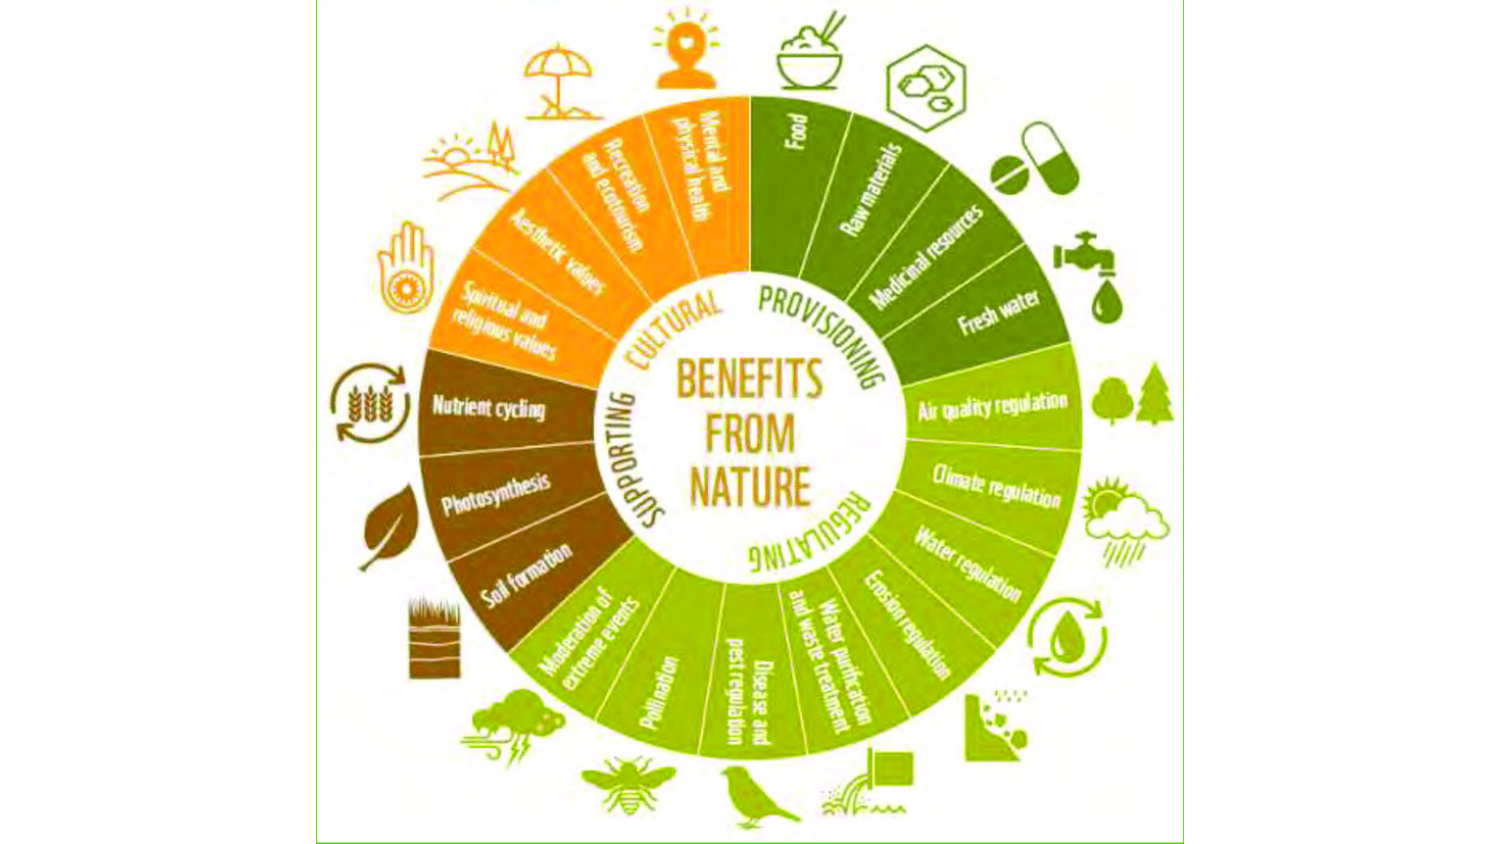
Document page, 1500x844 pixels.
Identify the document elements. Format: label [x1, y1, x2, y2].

picture [316, 0, 1184, 844]
